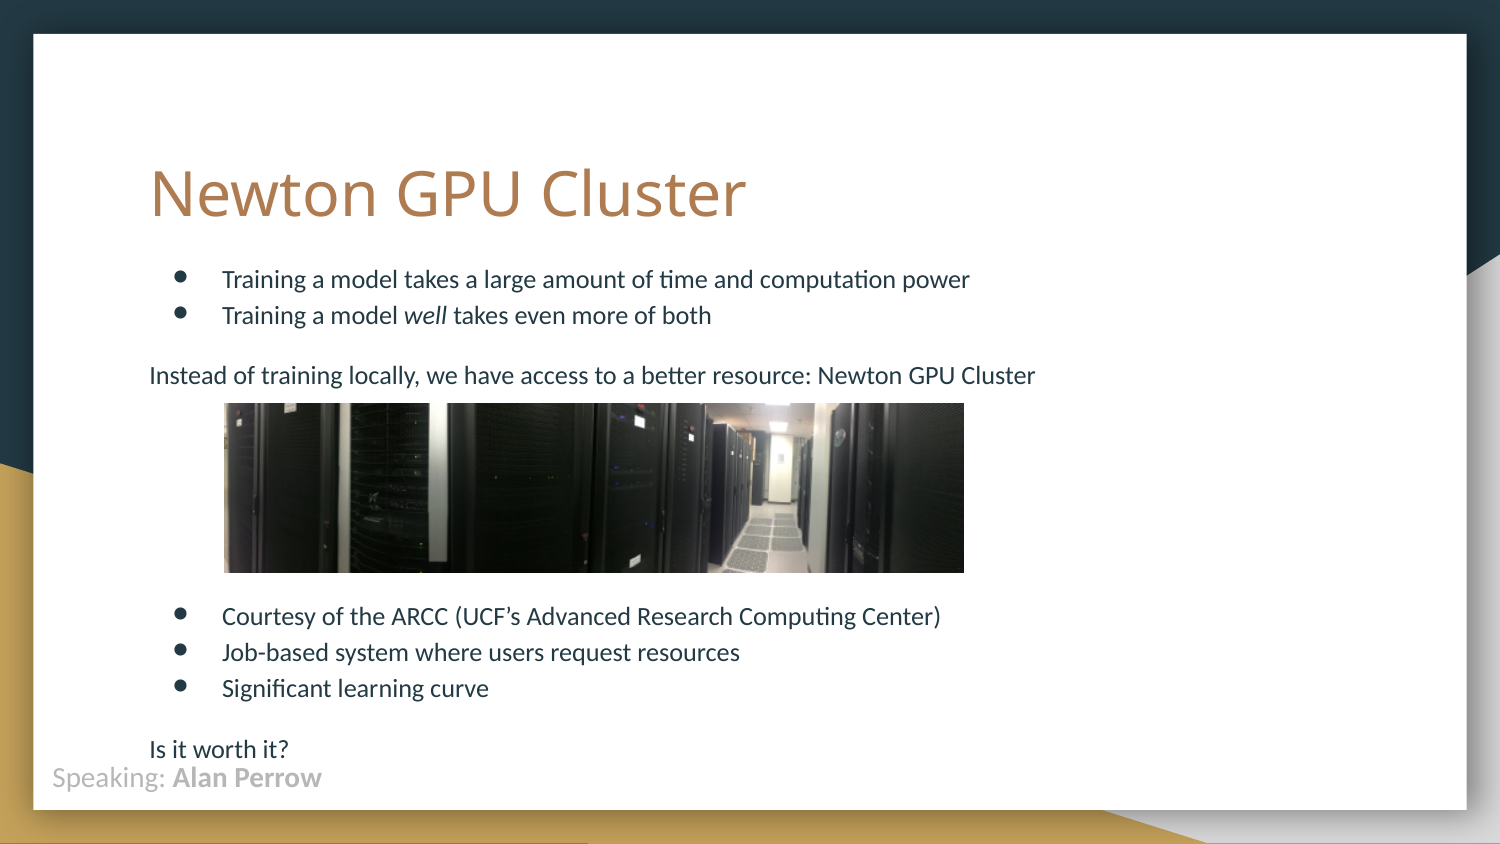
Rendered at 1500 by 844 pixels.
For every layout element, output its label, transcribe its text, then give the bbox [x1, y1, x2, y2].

title Newton GPU Cluster [134, 138, 1366, 242]
text_box Speaking: Alan Perrow [37, 742, 408, 808]
picture [224, 403, 964, 573]
list Training a model takes a large amount of time and computation power Training a model well takes even more of both Instead of training locally, we have access to a better resource: Newton GPU Cluster Courtesy of the ARCC (UCF’s Advanced Research Computing Center) Job-based system where users request resources Significant learning curve Is it worth it? [134, 242, 1366, 781]
